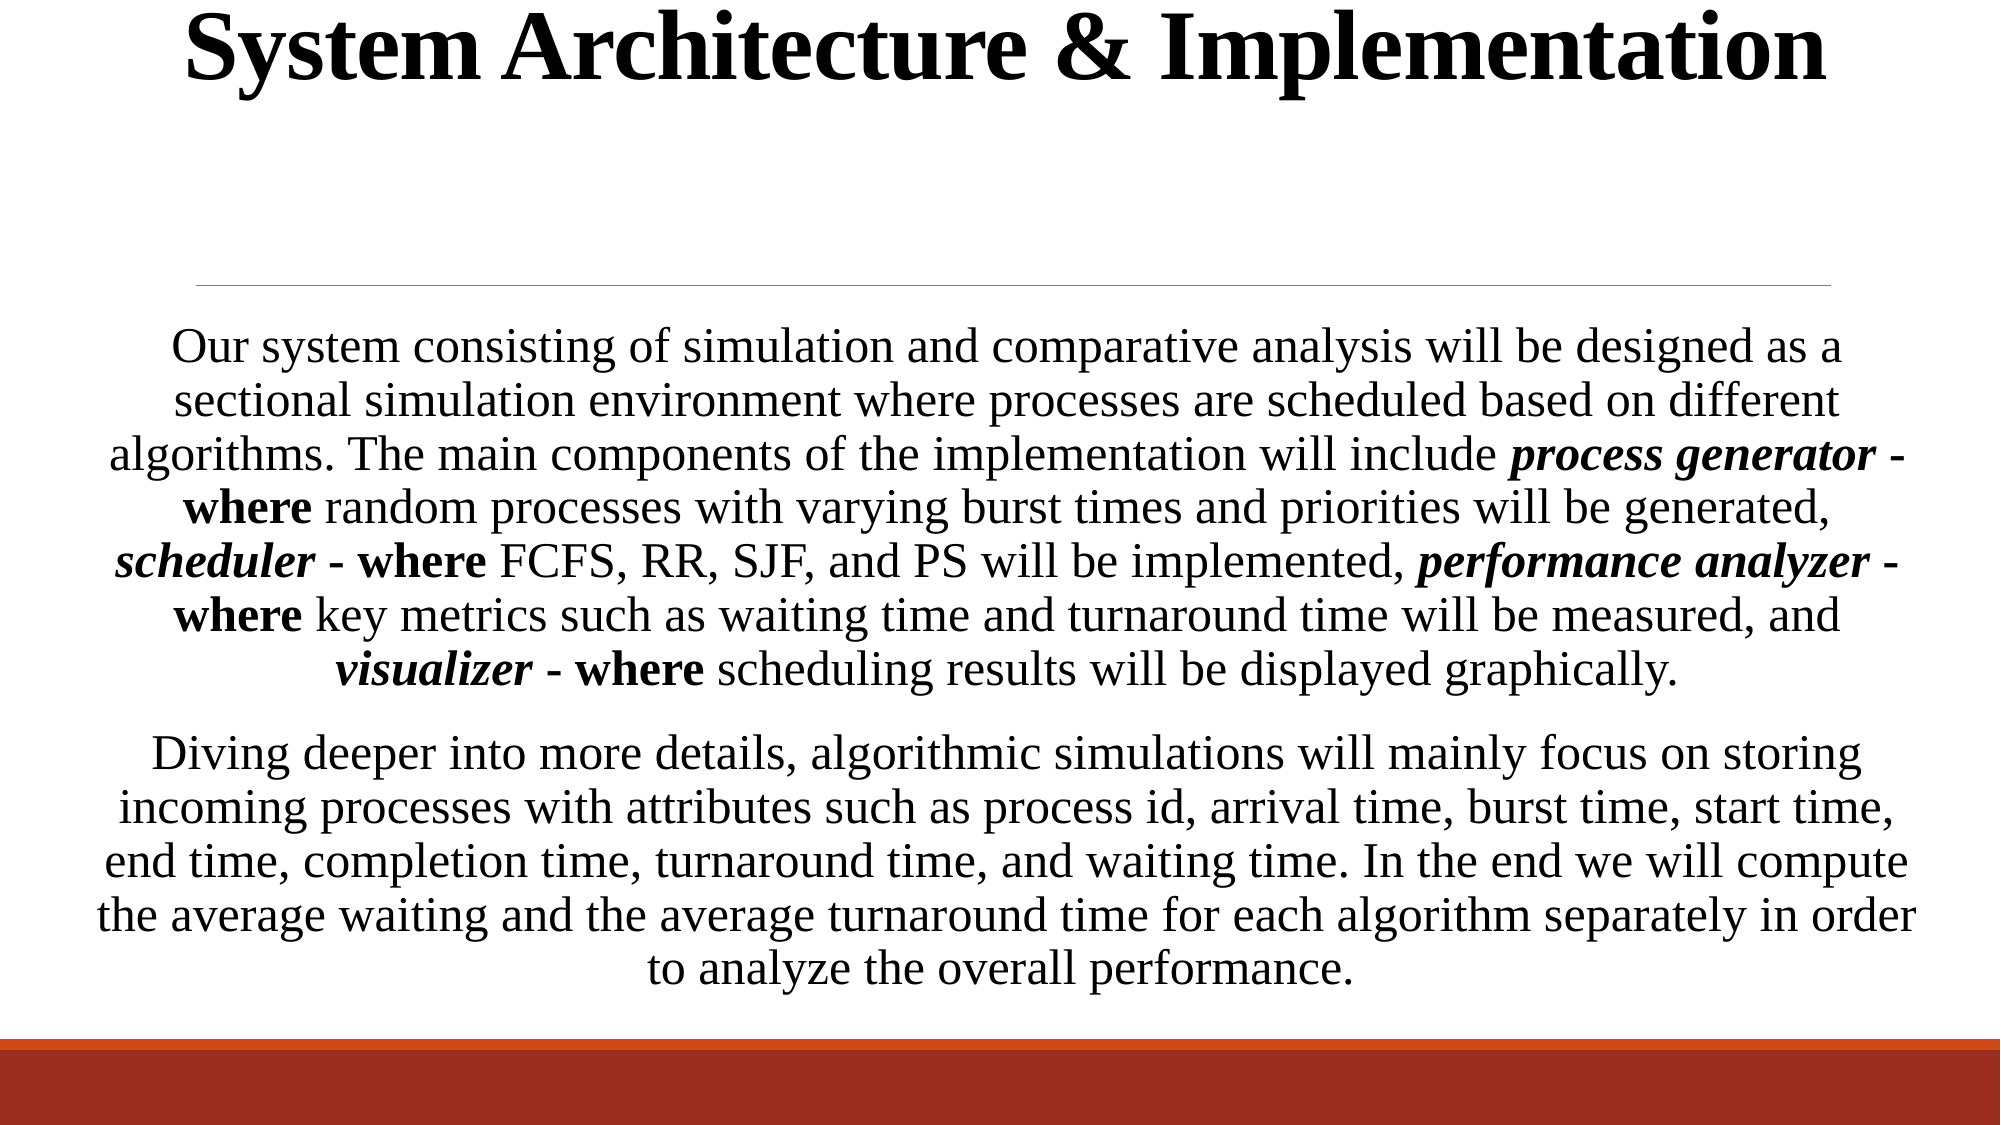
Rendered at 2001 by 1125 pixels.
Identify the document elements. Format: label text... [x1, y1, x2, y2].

list Our system consisting of simulation and comparative analysis will be designed as a sectional simulation environment where processes are scheduled based on different algorithms. The main components of the implementation will include process generator - where random processes with varying burst times and priorities will be generated, scheduler - where FCFS, RR, SJF, and PS will be implemented, performance analyzer - where key metrics such as waiting time and turnaround time will be measured, and visualizer - where scheduling results will be displayed graphically. Diving deeper into more details, algorithmic simulations will mainly focus on storing incoming processes with attributes such as process id, arrival time, burst time, start time, end time, completion time, turnaround time, and waiting time. In the end we will compute the average waiting and the average turnaround time for each algorithm separately in order to analyze the overall performance. [79, 311, 1921, 972]
title System Architecture & Implementation [159, 91, 1851, 311]
